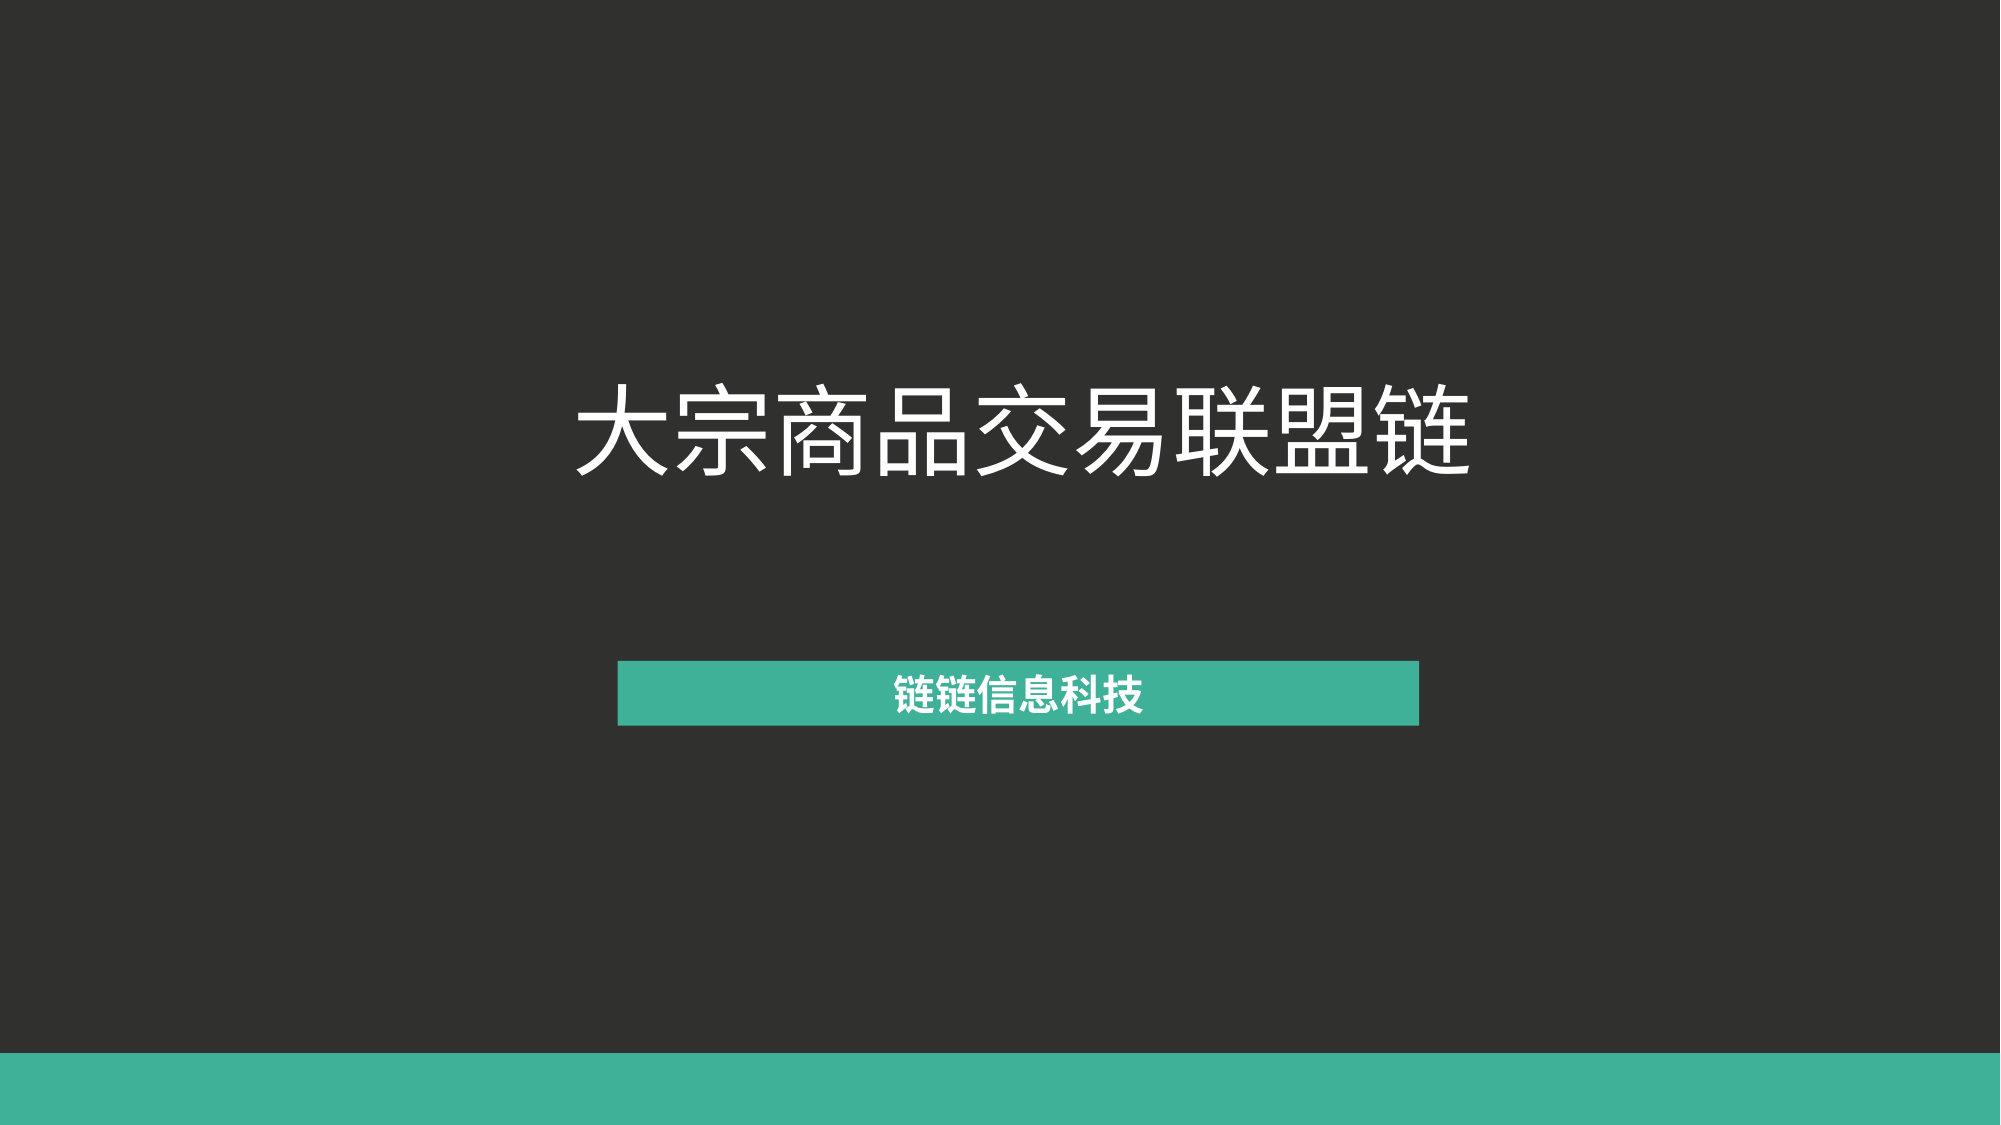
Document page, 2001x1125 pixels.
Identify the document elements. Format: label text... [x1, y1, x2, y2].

text_box 大宗商品交易联盟链 [373, 361, 1673, 497]
text_box 链链信息科技 [617, 660, 1420, 726]
text_box [0, 1053, 2000, 1125]
